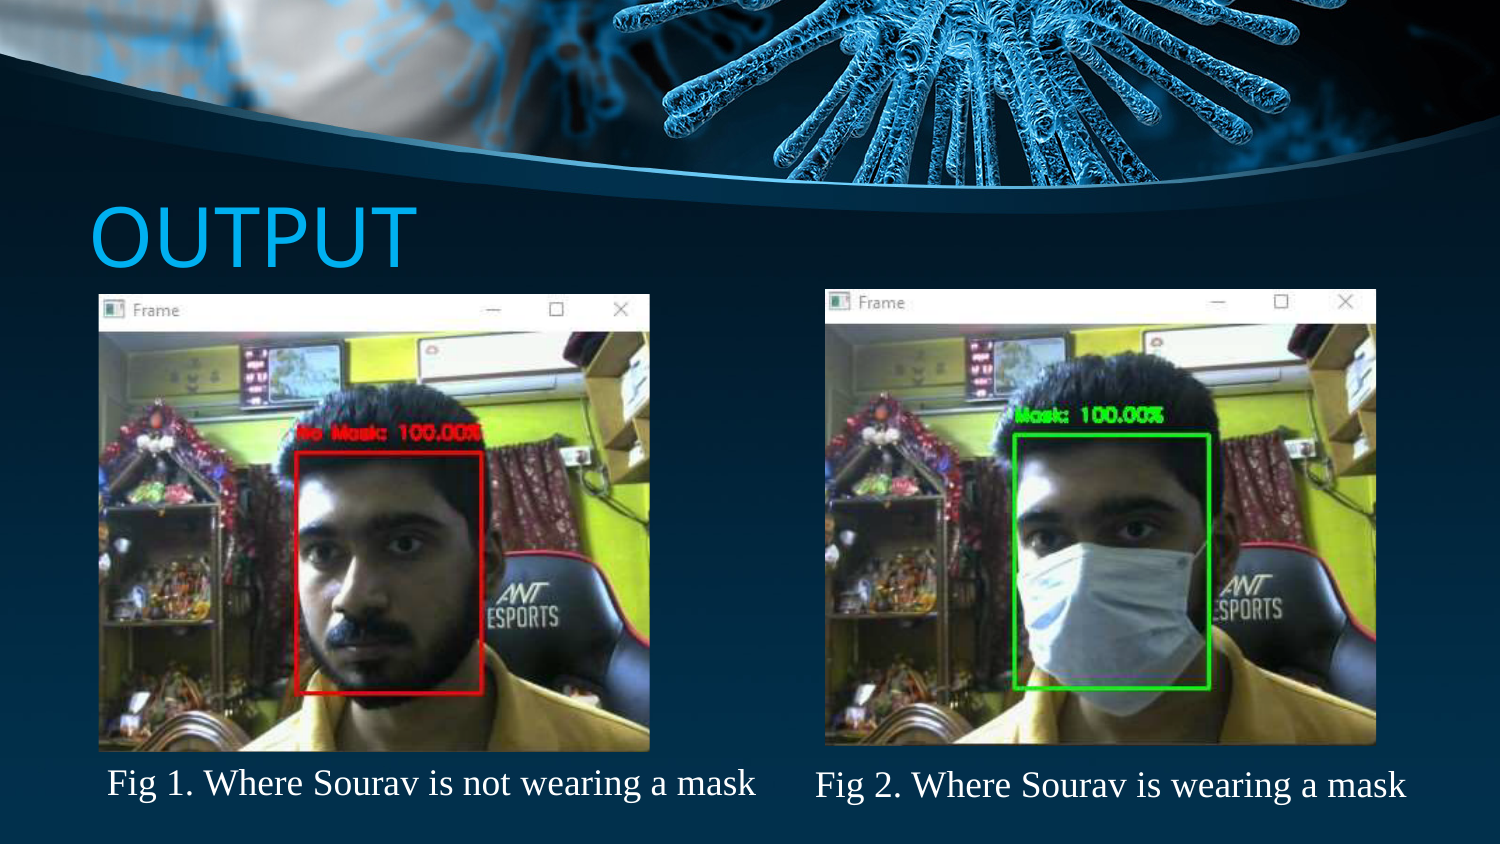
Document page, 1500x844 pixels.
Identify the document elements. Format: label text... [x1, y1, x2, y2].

text_box Fig 2. Where Sourav is wearing a mask [800, 752, 1500, 813]
text_box Fig 1. Where Sourav is not wearing a mask [92, 751, 772, 811]
picture [0, 0, 1500, 844]
title OUTPUT [73, 171, 1427, 297]
